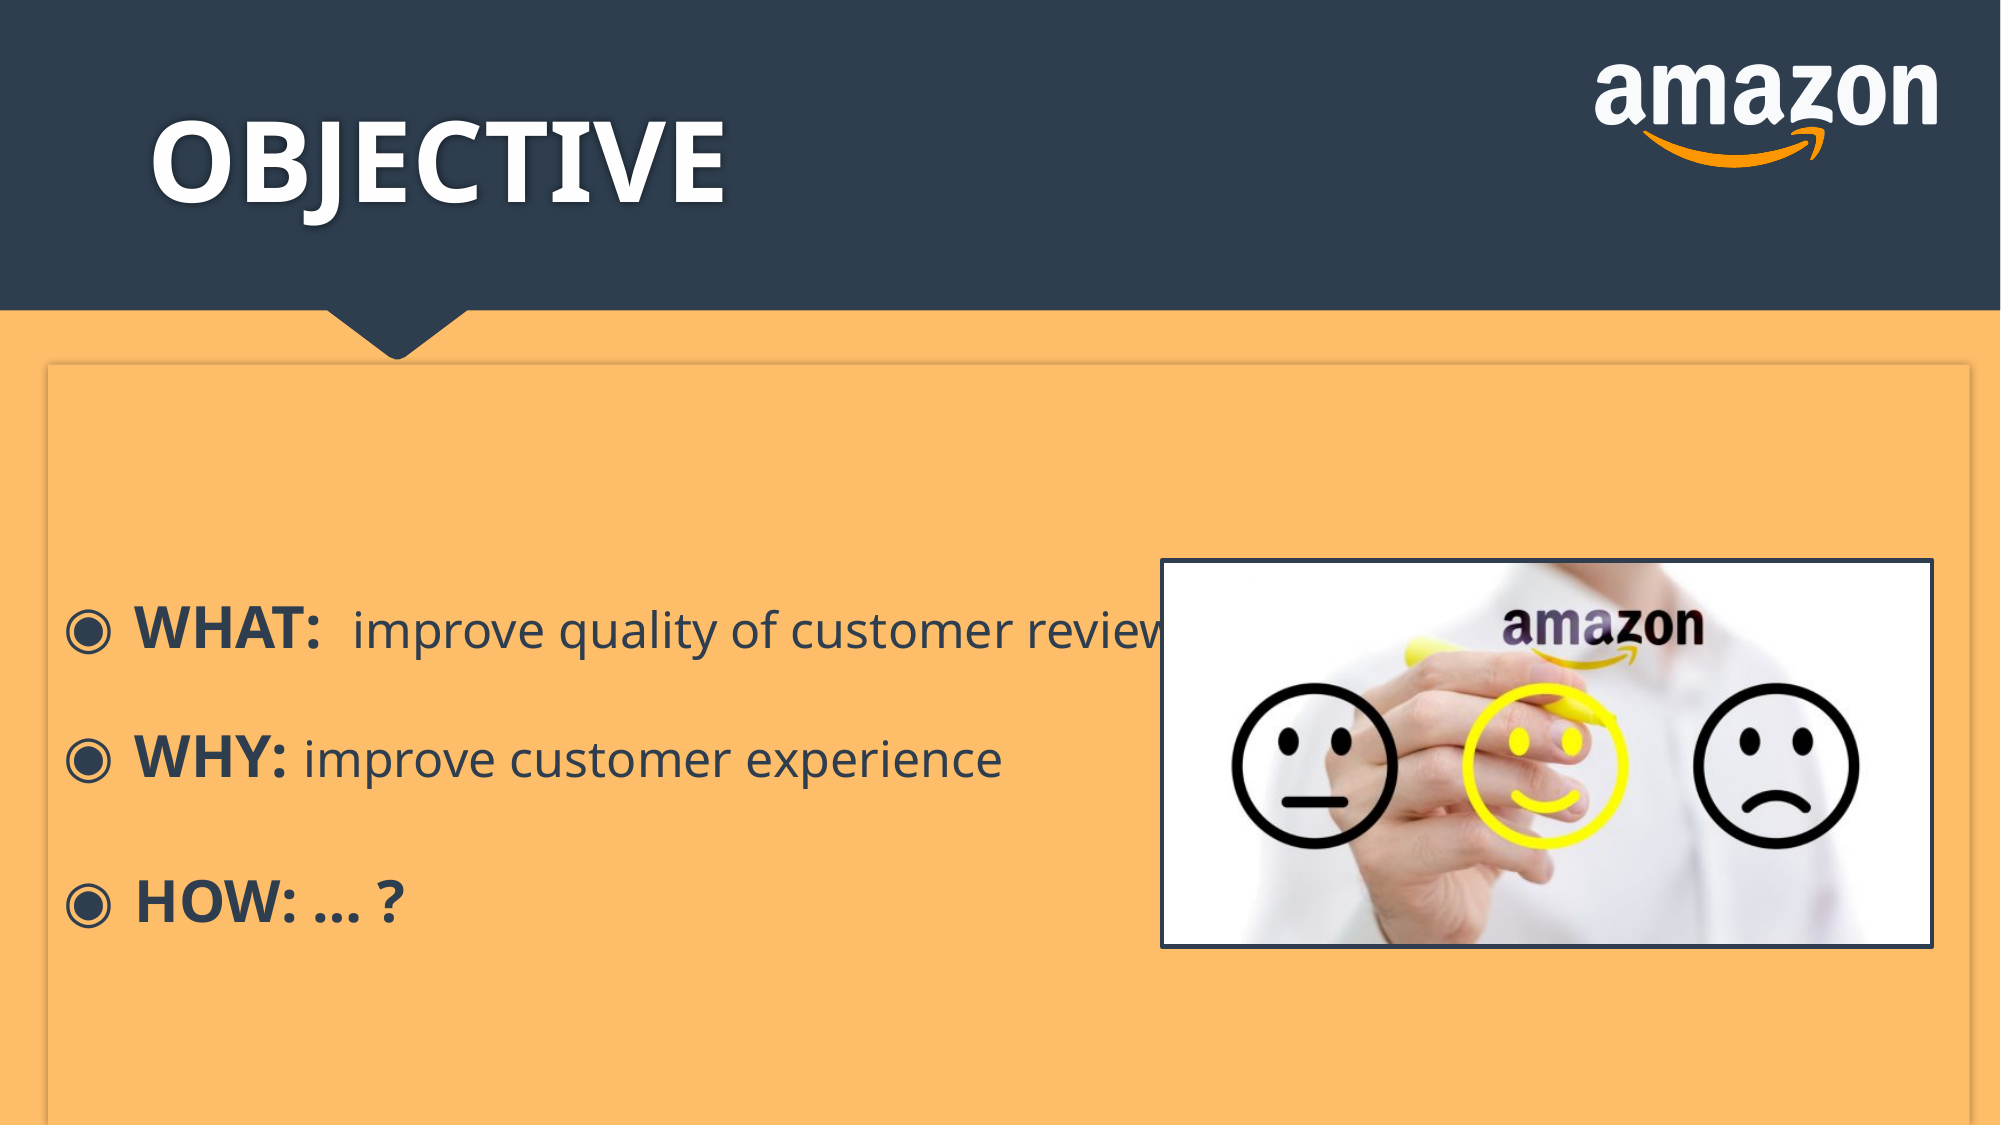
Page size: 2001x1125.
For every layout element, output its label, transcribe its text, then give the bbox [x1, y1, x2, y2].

picture [1595, 64, 1937, 168]
picture [1164, 562, 1930, 945]
title OBJECTIVE [132, 73, 1868, 233]
list WHAT: improve quality of customer reviews WHY: improve customer experience HOW: … ? [48, 364, 1970, 1125]
